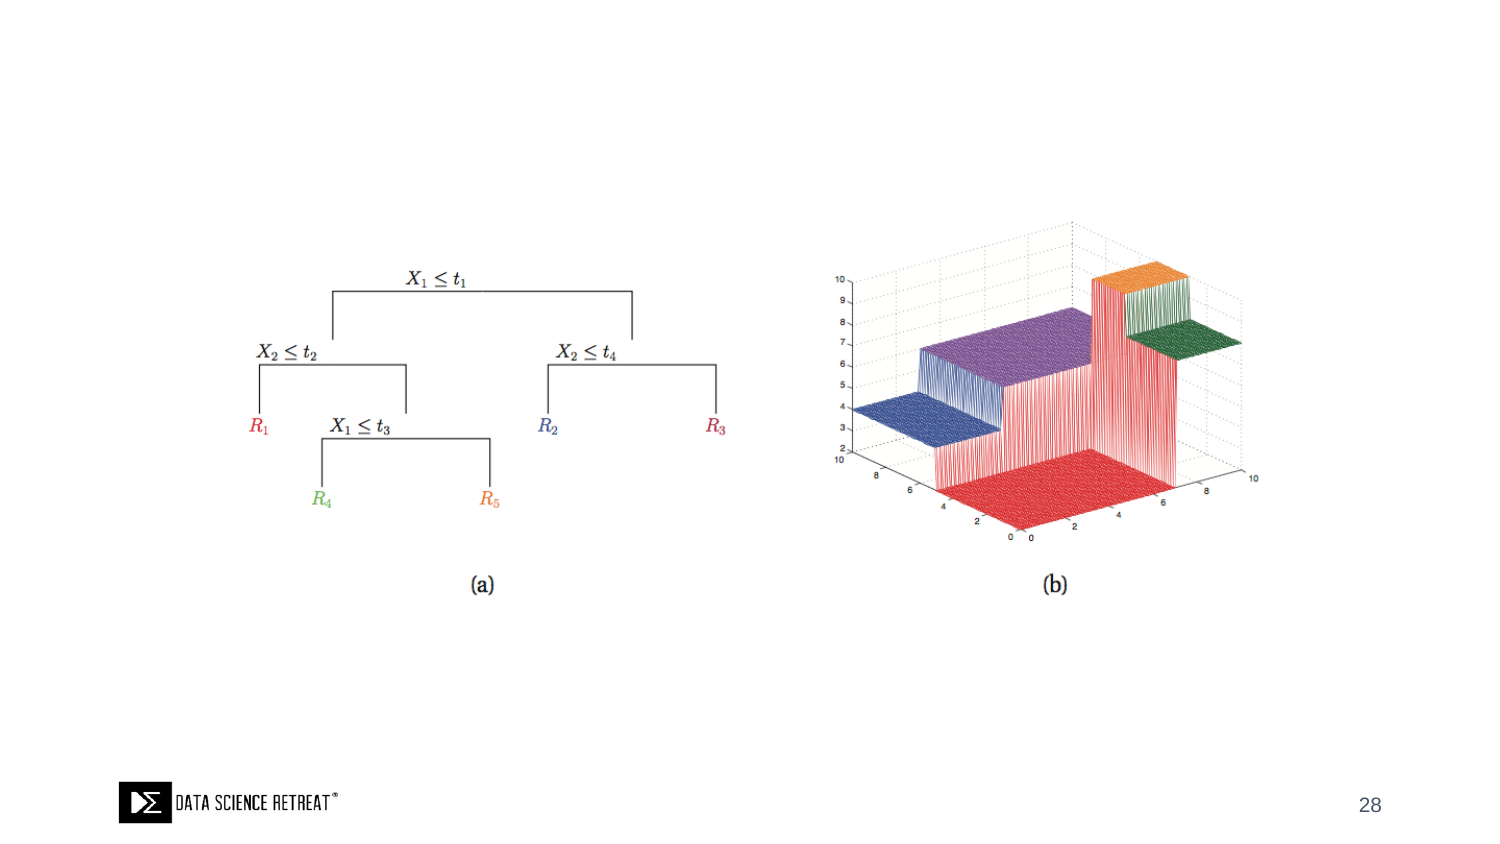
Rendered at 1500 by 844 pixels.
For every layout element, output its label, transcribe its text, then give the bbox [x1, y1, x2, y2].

picture [103, 772, 350, 838]
picture [111, 177, 1397, 636]
slide_number 28 [1301, 782, 1397, 827]
